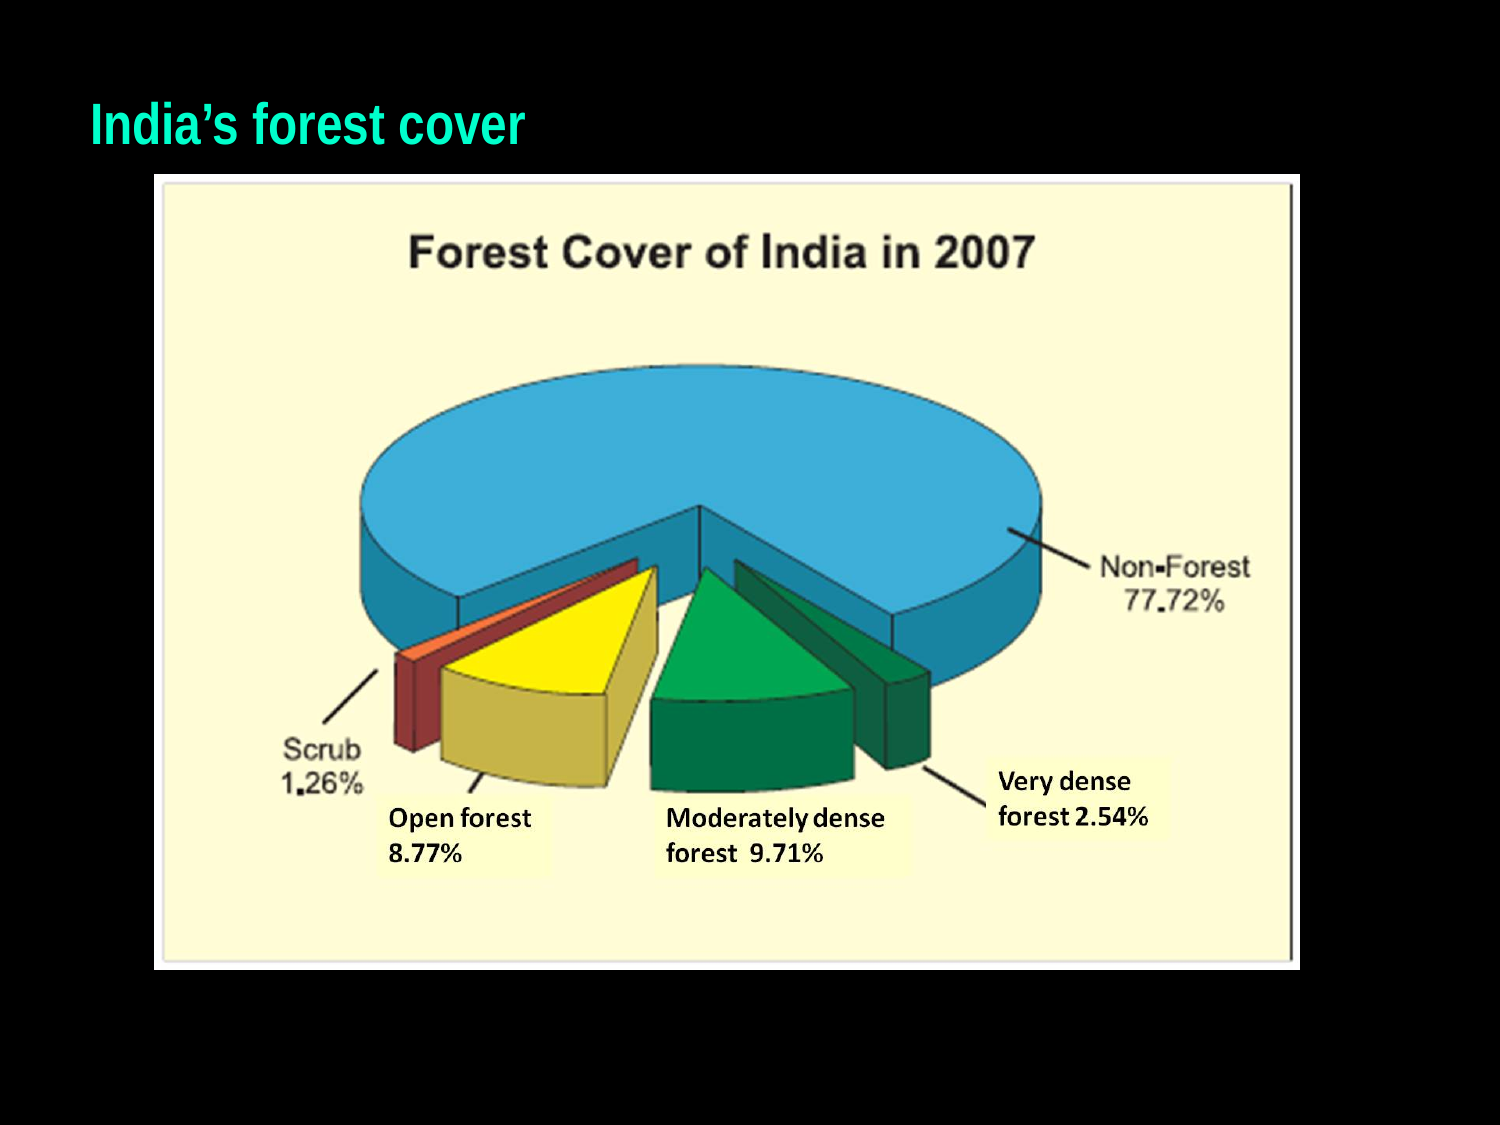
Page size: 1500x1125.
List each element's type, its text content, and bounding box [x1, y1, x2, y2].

text_box India’s forest cover [74, 87, 1425, 155]
picture [154, 174, 1301, 970]
